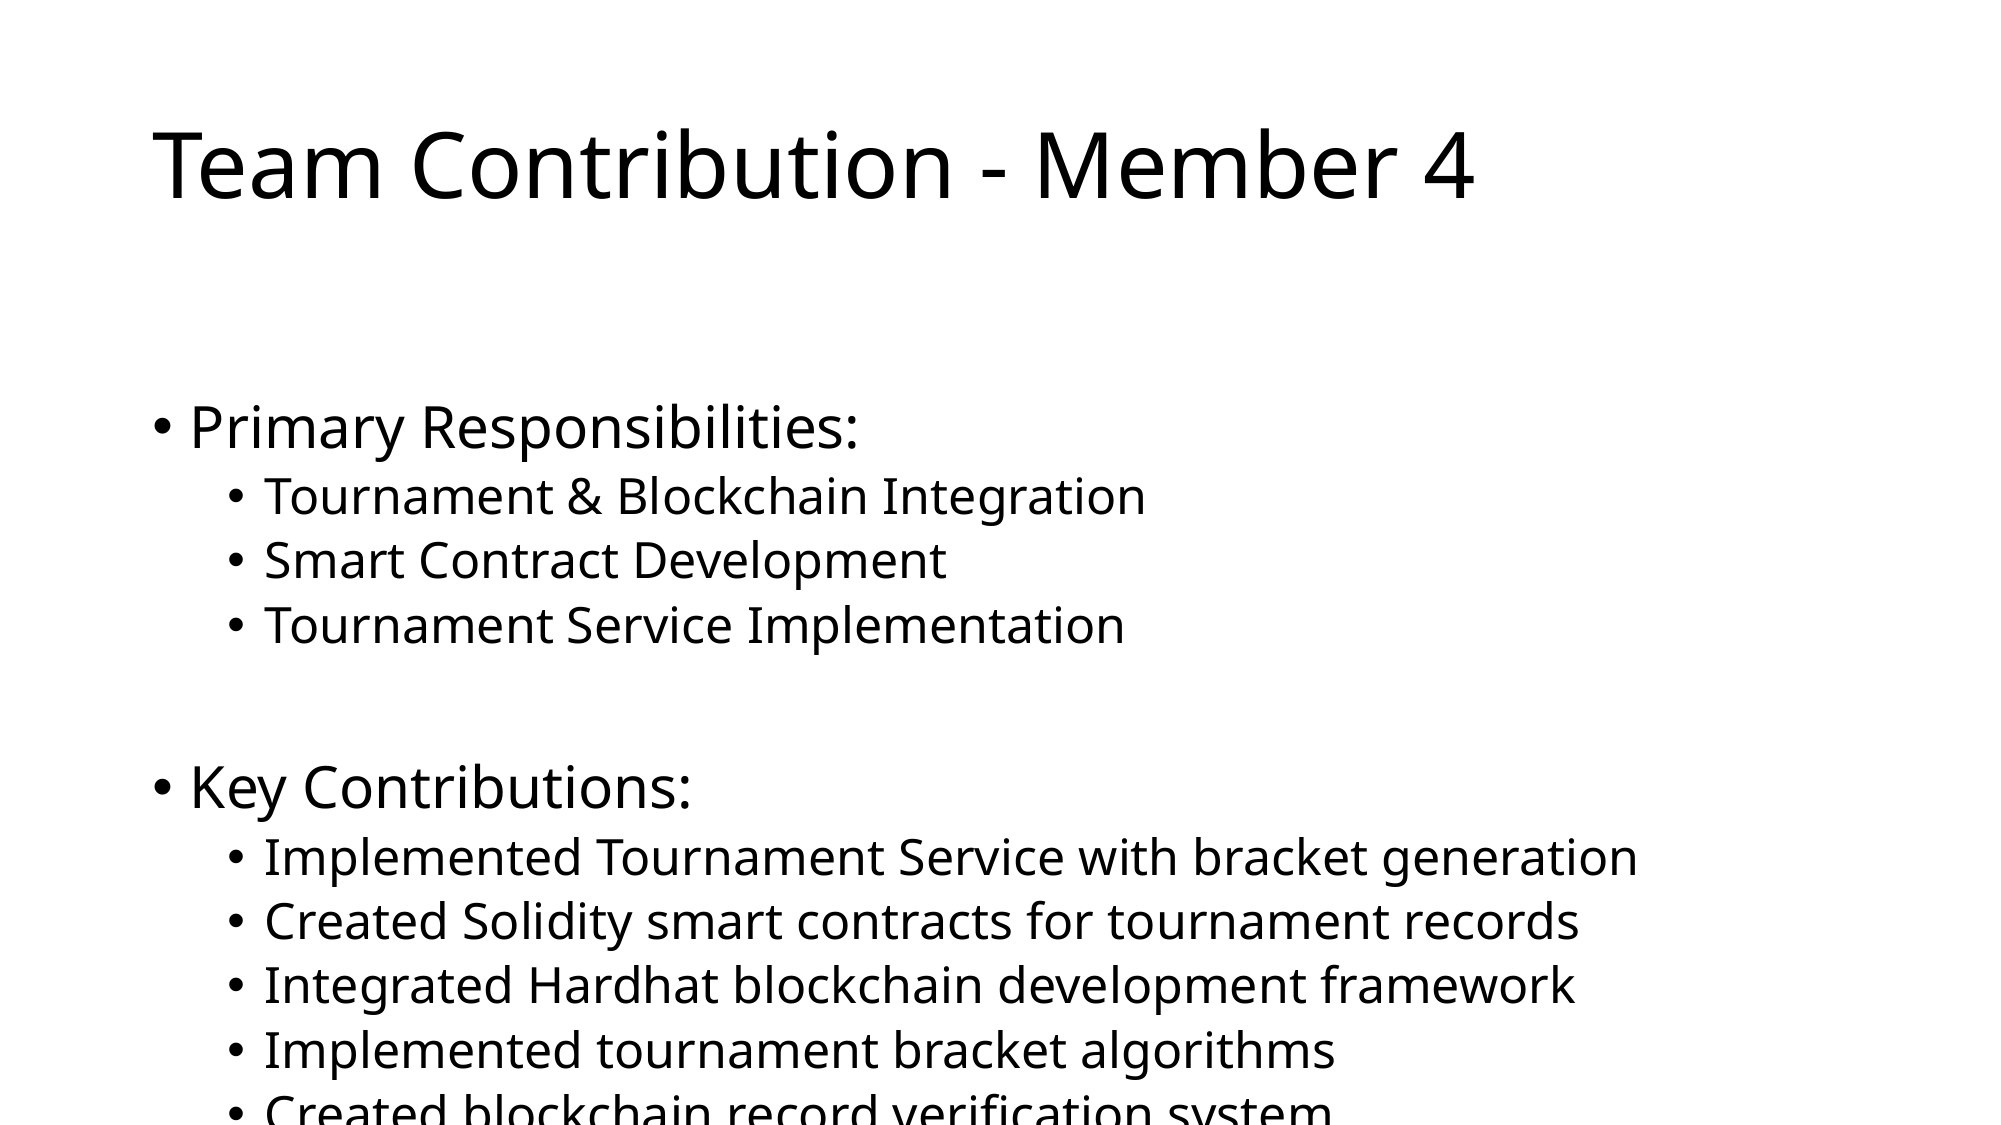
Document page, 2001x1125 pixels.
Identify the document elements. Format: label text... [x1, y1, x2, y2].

list Primary Responsibilities: Tournament & Blockchain Integration Smart Contract Development Tournament Service Implementation Key Contributions: Implemented Tournament Service with bracket generation Created Solidity smart contracts for tournament records Integrated Hardhat blockchain development framework Implemented tournament bracket algorithms Created blockchain record verification system Code Delivered: tournament-service/ (Complete service ~2000 LOC) Smart contracts (Solidity ~500 LOC) Bracket generation algorithms Blockchain transaction handling Technologies Used: Node.js, Fastify, Solidity, Hardhat, Web3.js Can Demonstrate: Tournament creation and management Bracket generation (single/double elimination) Smart contract deployment Tournament record verification on blockchain [137, 299, 1863, 1014]
title Team Contribution - Member 4 [137, 59, 1863, 278]
